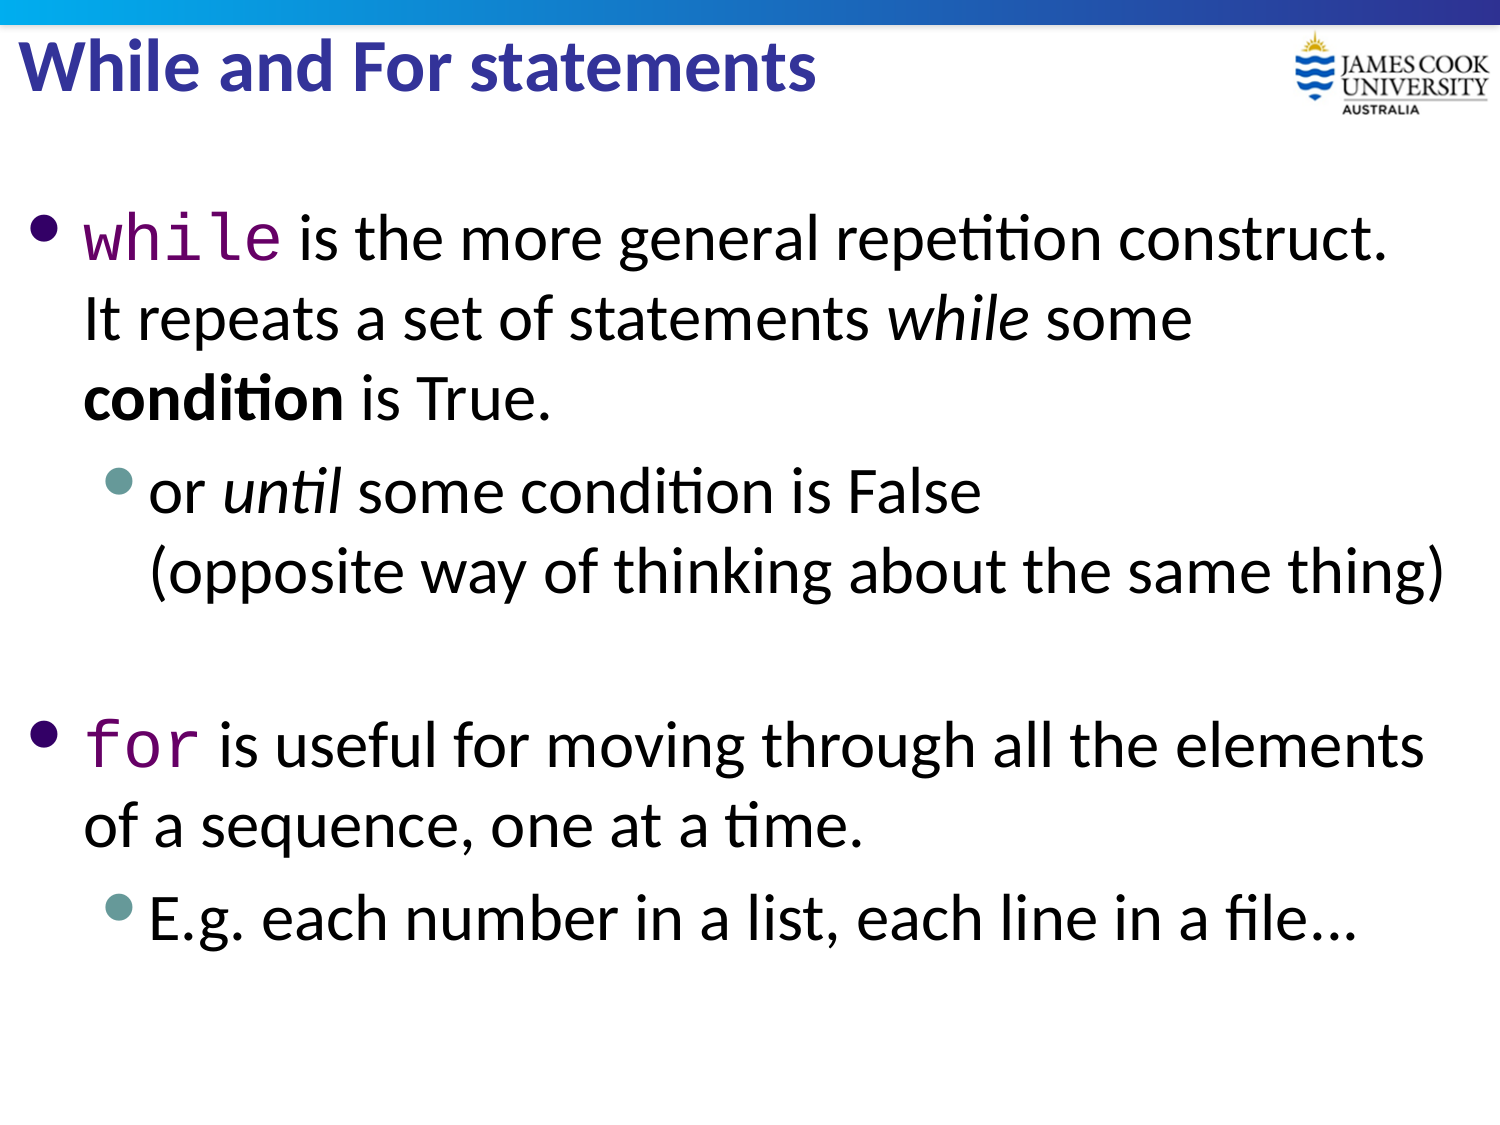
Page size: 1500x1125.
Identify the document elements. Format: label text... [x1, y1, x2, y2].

list while is the more general repetition construct. It repeats a set of statements while some condition is True. or until some condition is False (opposite way of thinking about the same thing) for is useful for moving through all the elements of a sequence, one at a time. E.g. each number in a list, each line in a file... [11, 186, 1477, 1029]
picture [1287, 25, 1500, 123]
title While and For statements [3, 8, 1411, 89]
